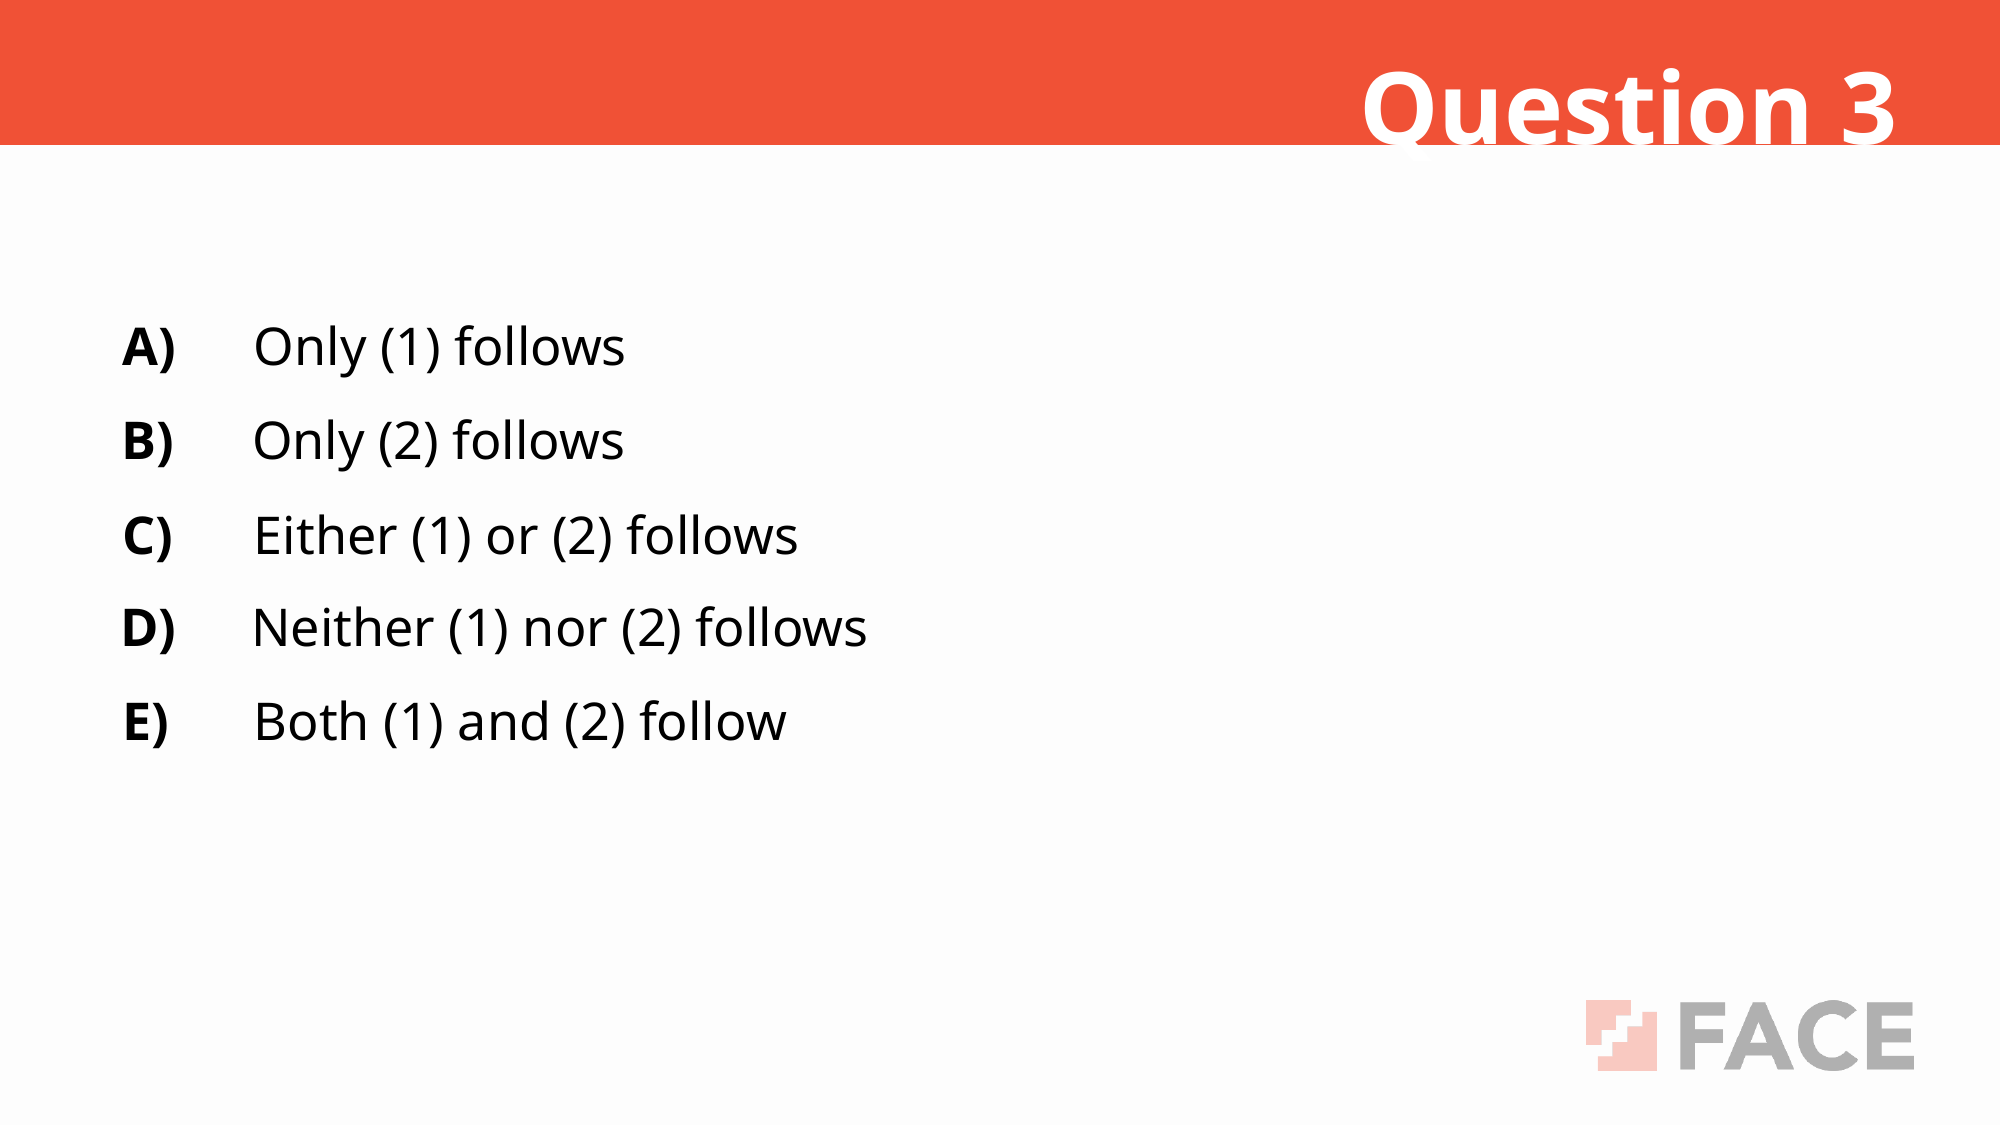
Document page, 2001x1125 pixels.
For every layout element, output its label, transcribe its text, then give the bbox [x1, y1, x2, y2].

text_box Either (1) or (2) follows [238, 463, 1896, 573]
text_box Neither (1) nor (2) follows [236, 556, 1893, 665]
text_box Question 3 [638, 37, 1914, 173]
text_box D) [105, 556, 220, 665]
text_box B) [106, 369, 221, 478]
text_box A) [107, 275, 223, 384]
text_box C) [107, 463, 223, 573]
text_box Only (1) follows [238, 275, 1896, 384]
text_box [0, 0, 2000, 147]
text_box Both (1) and (2) follow [238, 649, 1896, 759]
text_box E) [107, 649, 223, 759]
picture [1586, 1000, 1914, 1072]
text_box Only (2) follows [237, 369, 1894, 478]
